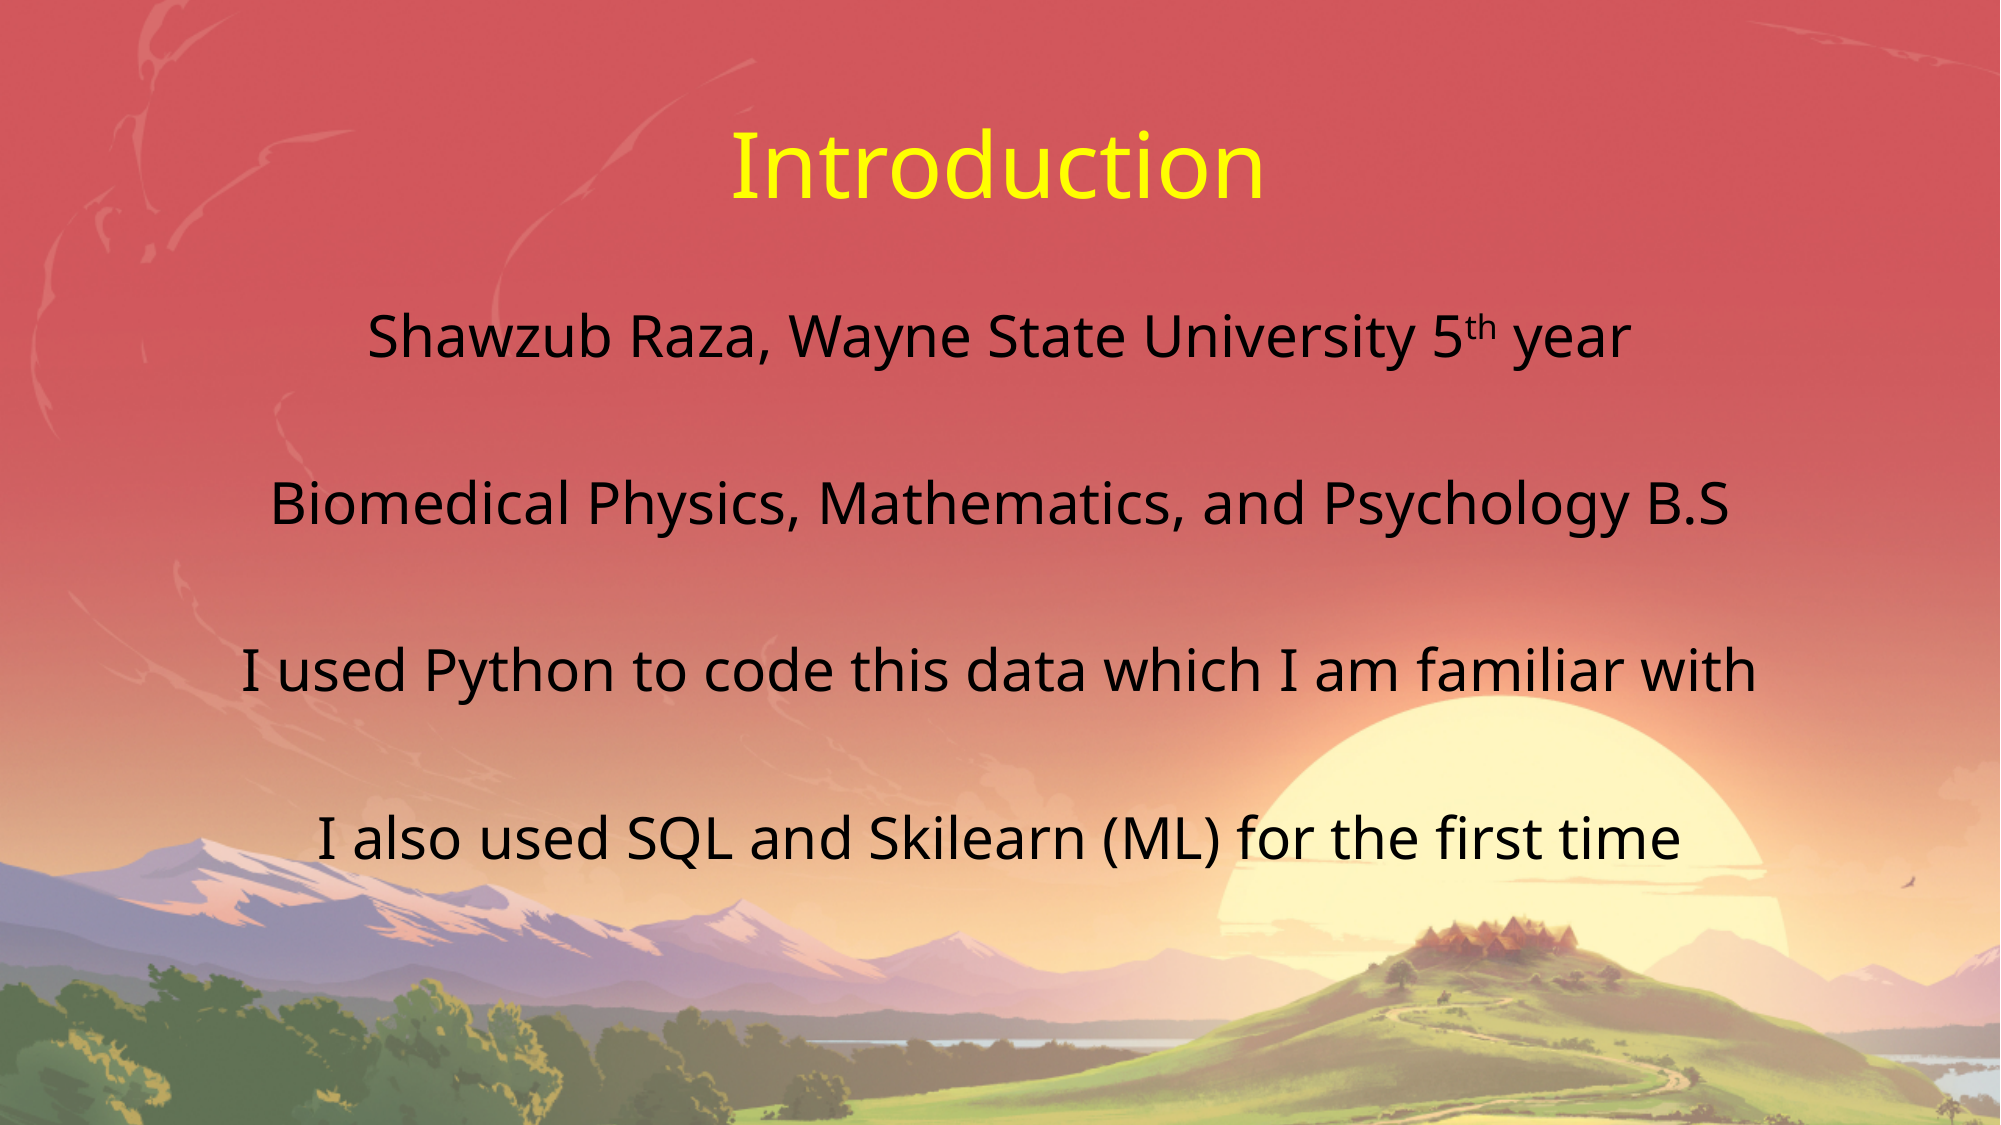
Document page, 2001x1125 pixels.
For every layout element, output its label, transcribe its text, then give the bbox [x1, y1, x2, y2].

title Introduction [137, 59, 1863, 278]
list Shawzub Raza, Wayne State University 5th year Biomedical Physics, Mathematics, and Psychology B.S I used Python to code this data which I am familiar with I also used SQL and Skilearn (ML) for the first time [137, 299, 1863, 1014]
